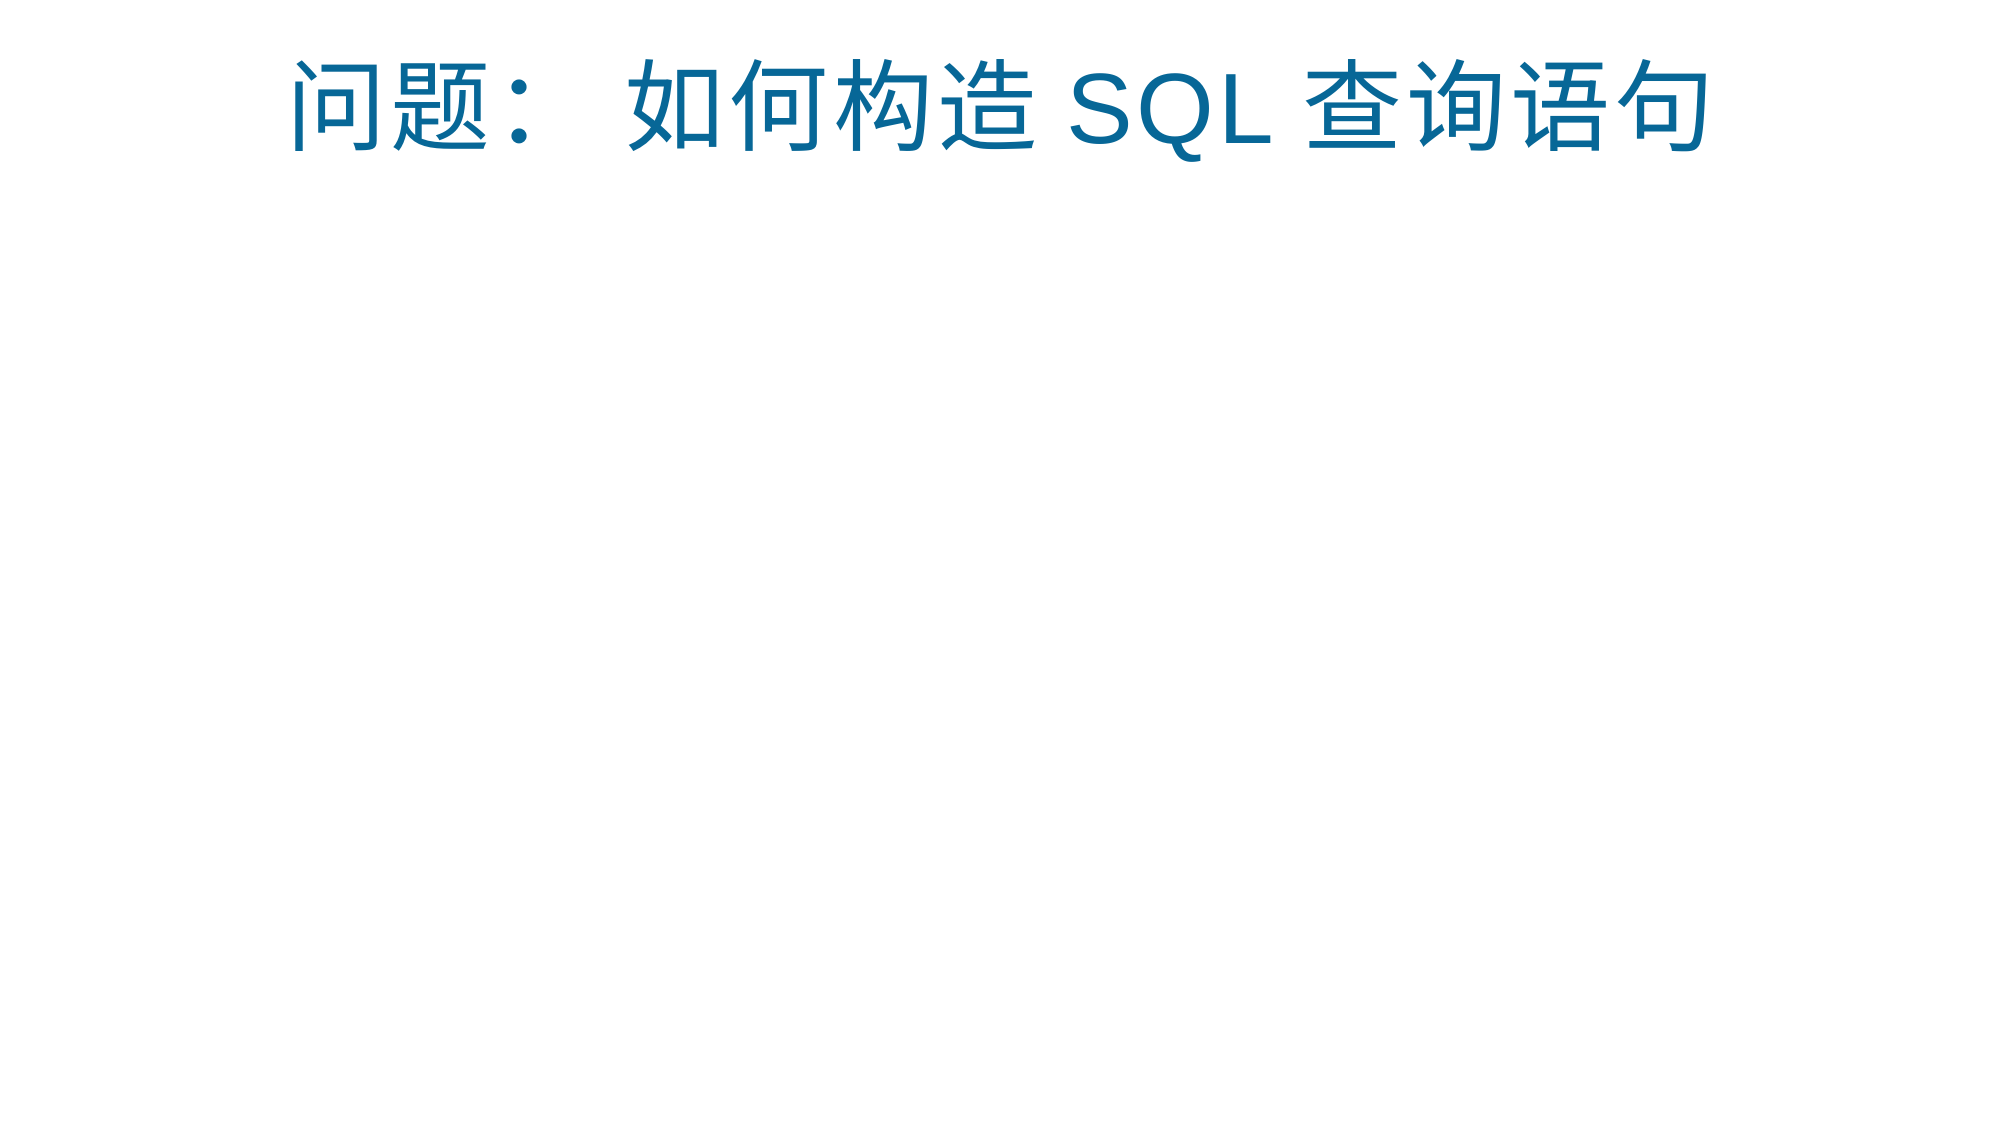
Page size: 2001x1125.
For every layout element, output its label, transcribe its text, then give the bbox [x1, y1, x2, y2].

title 问题： 如何构造SQL查询语句 [125, 50, 1876, 250]
